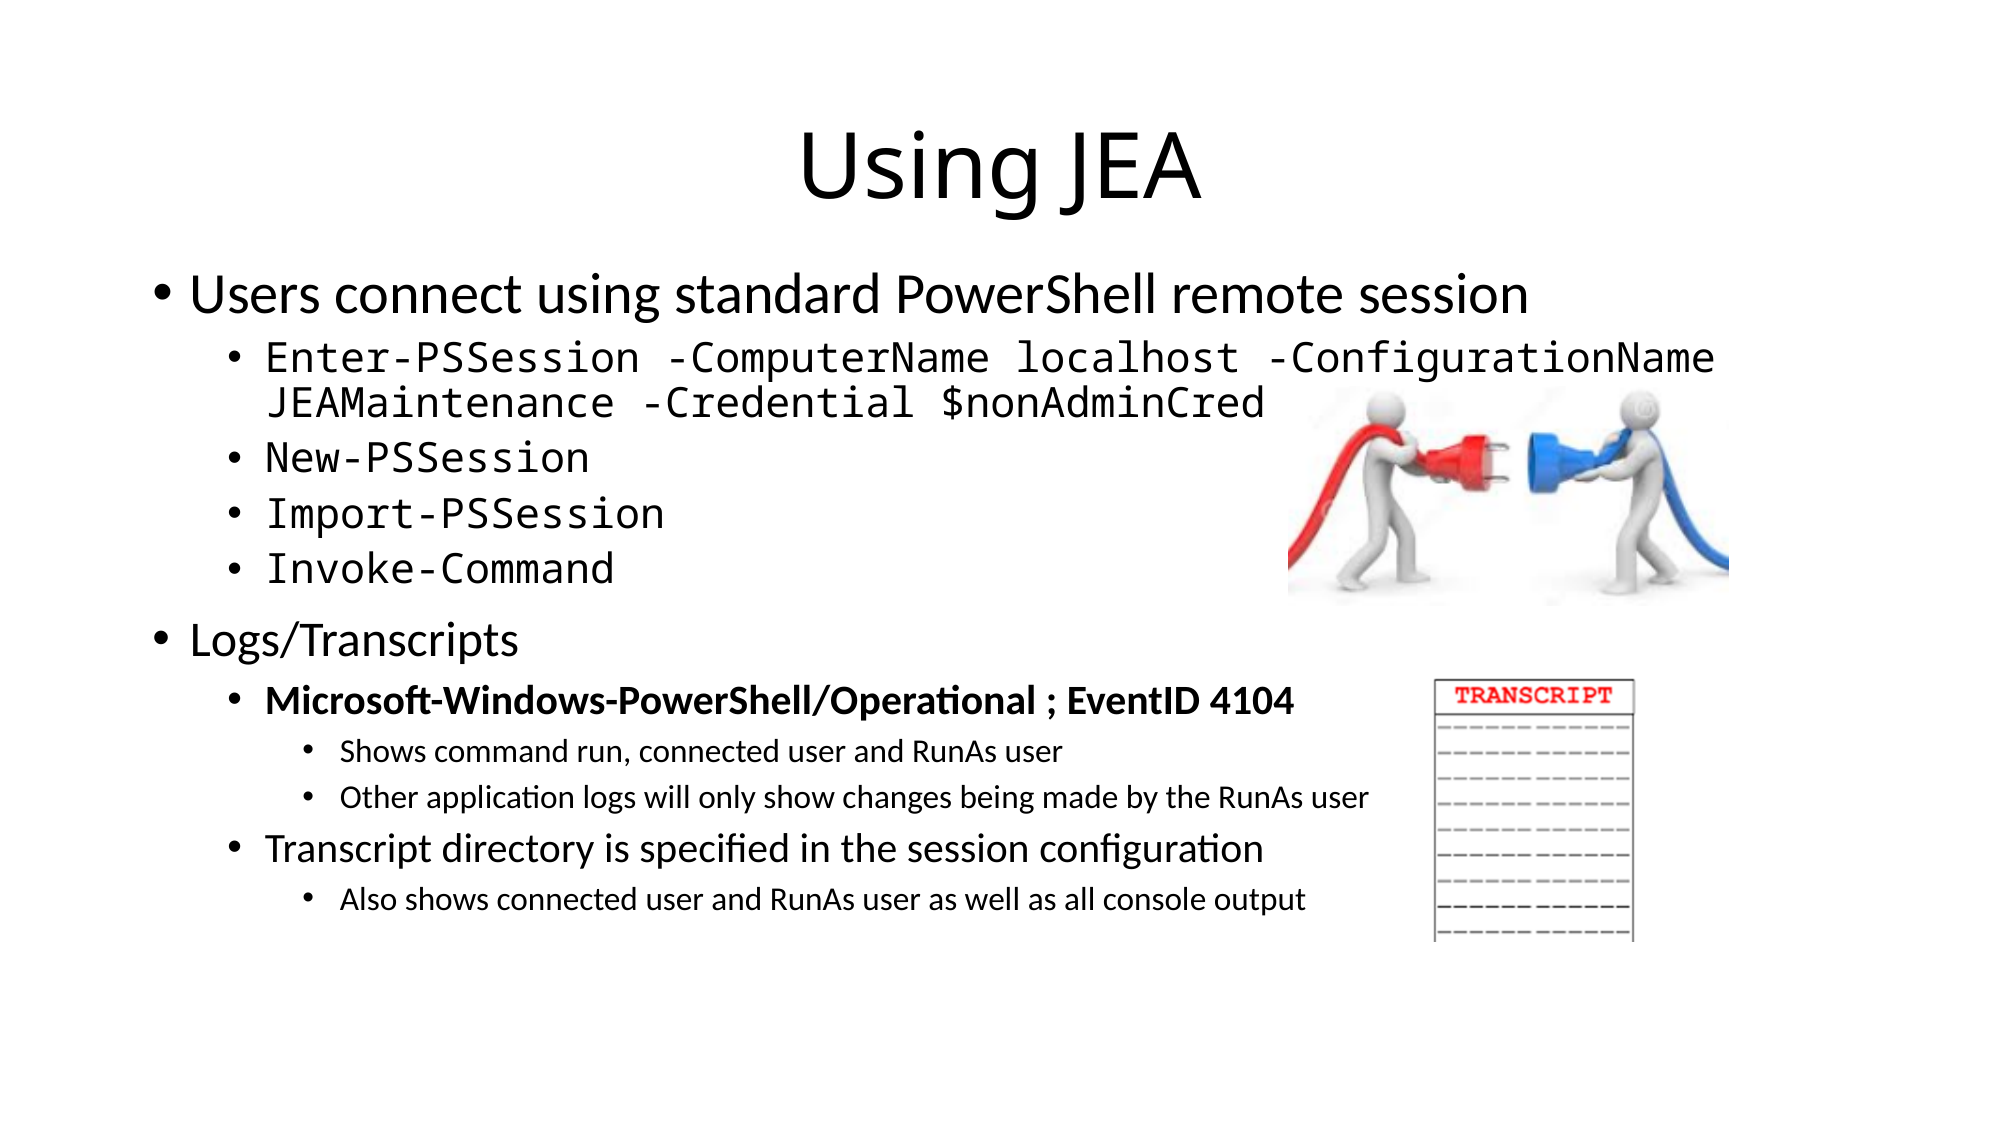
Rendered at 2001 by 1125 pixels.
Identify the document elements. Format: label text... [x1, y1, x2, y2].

title Using JEA [137, 59, 1863, 255]
picture [1288, 386, 1729, 606]
picture [1430, 676, 1637, 942]
list Users connect using standard PowerShell remote session Enter-PSSession -ComputerName localhost -ConfigurationName JEAMaintenance -Credential $nonAdminCred New-PSSession Import-PSSession Invoke-Command Logs/Transcripts Microsoft-Windows-PowerShell/Operational ; EventID 4104 Shows command run, connected user and RunAs user Other application logs will only show changes being made by the RunAs user Transcript directory is specified in the session configuration Also shows connected user and RunAs user as well as all console output [137, 255, 1863, 1014]
